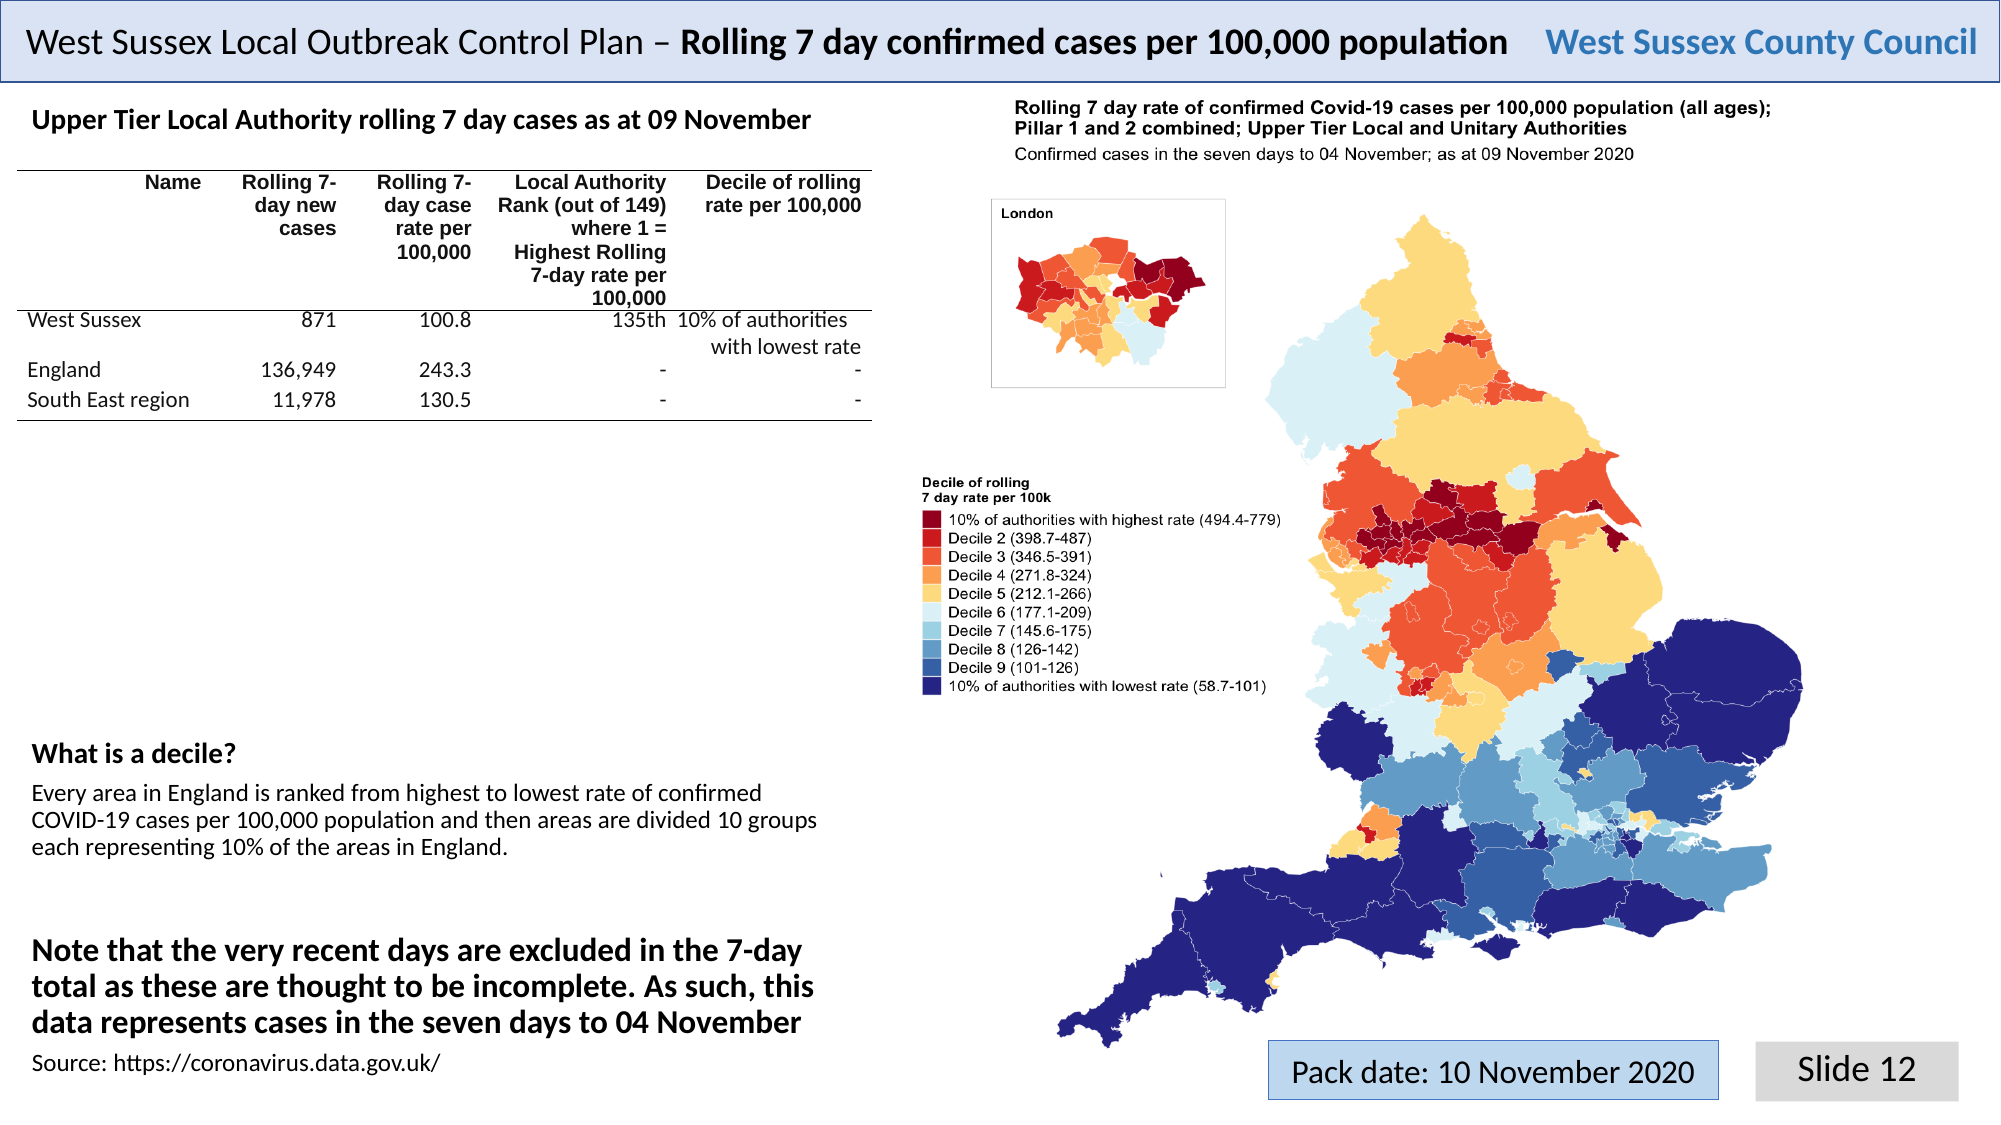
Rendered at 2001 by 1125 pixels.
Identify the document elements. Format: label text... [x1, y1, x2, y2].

table_header Decile of rolling rate per 100,000 [677, 171, 872, 310]
table_cell West Sussex [17, 311, 212, 360]
list Upper Tier Local Authority rolling 7 day cases as at 09 November [16, 97, 895, 173]
table_cell 11,978 [212, 390, 347, 420]
table_cell - [677, 360, 872, 390]
table_cell 136,949 [212, 360, 347, 390]
table_cell 100.8 [347, 311, 482, 360]
list What is a decile? [16, 731, 562, 772]
table_header Rolling 7-day new cases [212, 171, 347, 310]
list Note that the very recent days are excluded in the 7-day total as these are thought to be incomplete. As such, this data represents cases in the seven days to 04 November [16, 925, 853, 1006]
picture [895, 91, 1959, 1104]
table_cell 130.5 [347, 390, 482, 420]
list Every area in England is ranked from highest to lowest rate of confirmed COVID-19 cases per 100,000 population and then areas are divided 10 groups each representing 10% of the areas in England. [16, 772, 853, 900]
table_header Local Authority Rank (out of 149) where 1 = Highest Rolling 7-day rate per 100,000 [482, 171, 677, 310]
table_cell 871 [212, 311, 347, 360]
table_cell - [482, 390, 677, 420]
table_cell South East region [17, 390, 212, 420]
table_cell - [482, 360, 677, 390]
table_cell 135th [482, 311, 677, 360]
table_header Rolling 7-day case rate per 100,000 [347, 171, 482, 310]
table_cell 10% of authorities with lowest rate [677, 311, 872, 360]
table_cell England [17, 360, 212, 390]
table_cell - [677, 390, 872, 420]
list Source: https://coronavirus.data.gov.uk/ [17, 1042, 660, 1103]
table_header Name [17, 171, 212, 310]
table_cell 243.3 [347, 360, 482, 390]
